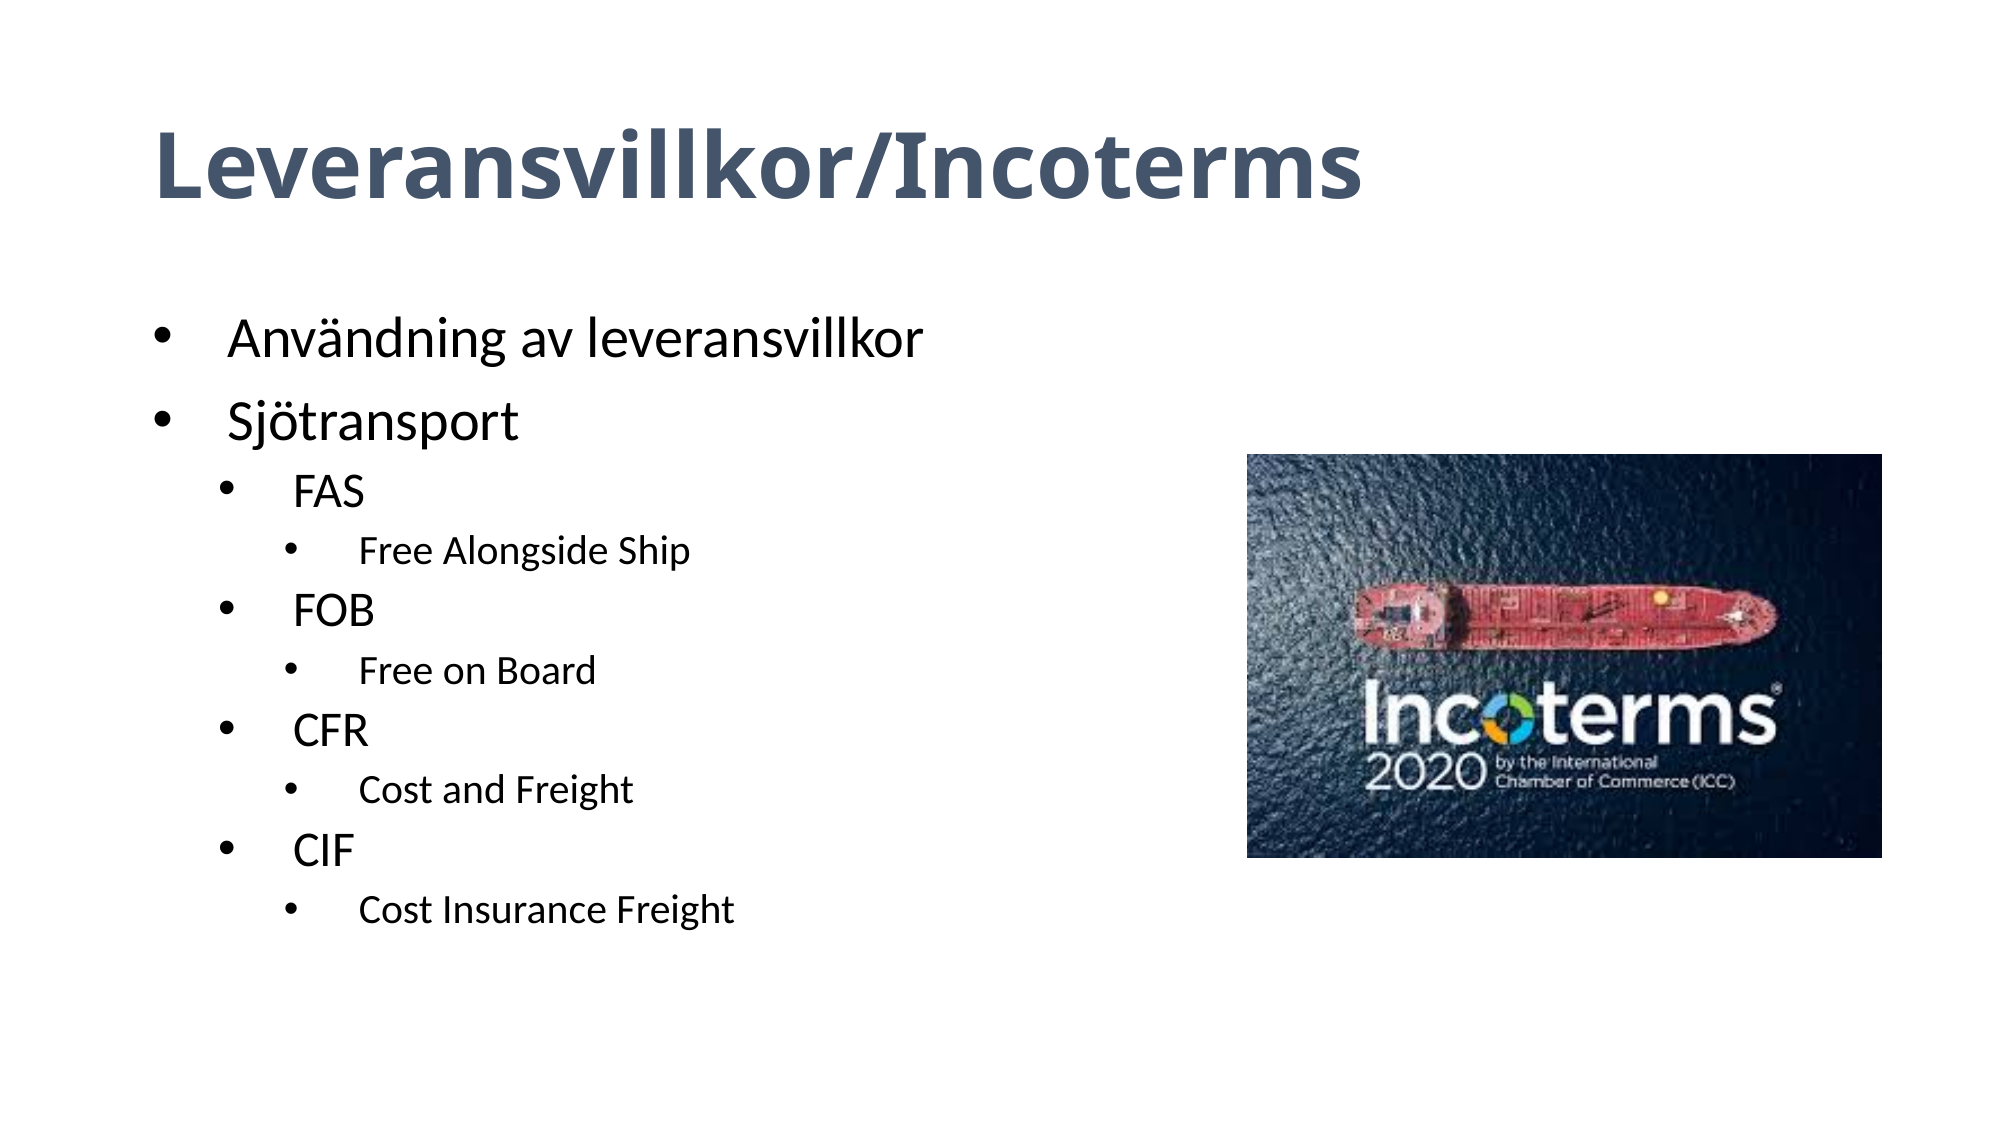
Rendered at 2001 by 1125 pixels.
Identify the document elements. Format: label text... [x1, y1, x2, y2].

picture [1247, 454, 1882, 858]
title Leveransvillkor/Incoterms [137, 59, 1863, 278]
list Användning av leveransvillkor Sjötransport FAS Free Alongside Ship FOB Free on Board CFR Cost and Freight CIF Cost Insurance Freight [137, 299, 1863, 1014]
